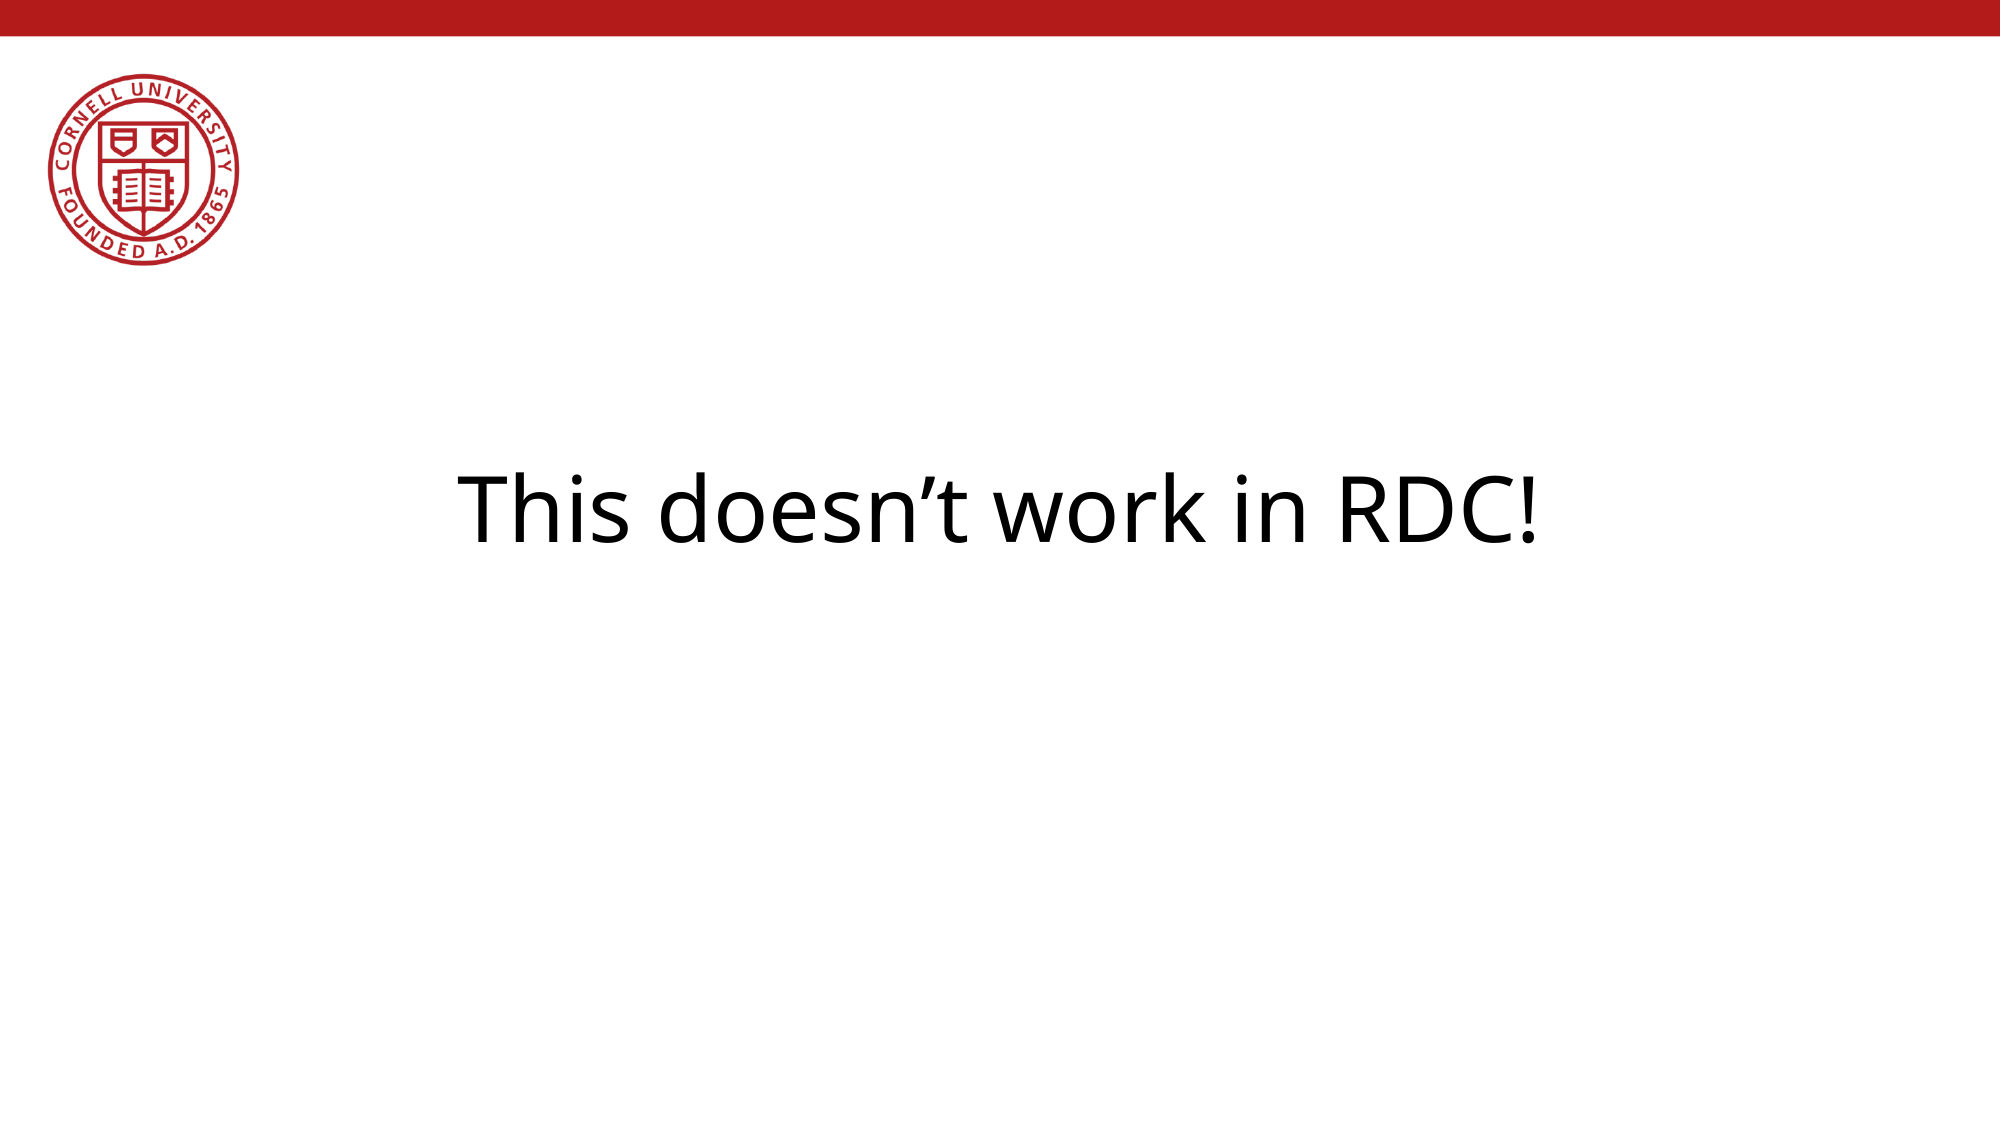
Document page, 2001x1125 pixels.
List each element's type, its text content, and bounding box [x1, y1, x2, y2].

title This doesn’t work in RDC! [197, 404, 1803, 622]
picture [39, 65, 267, 274]
